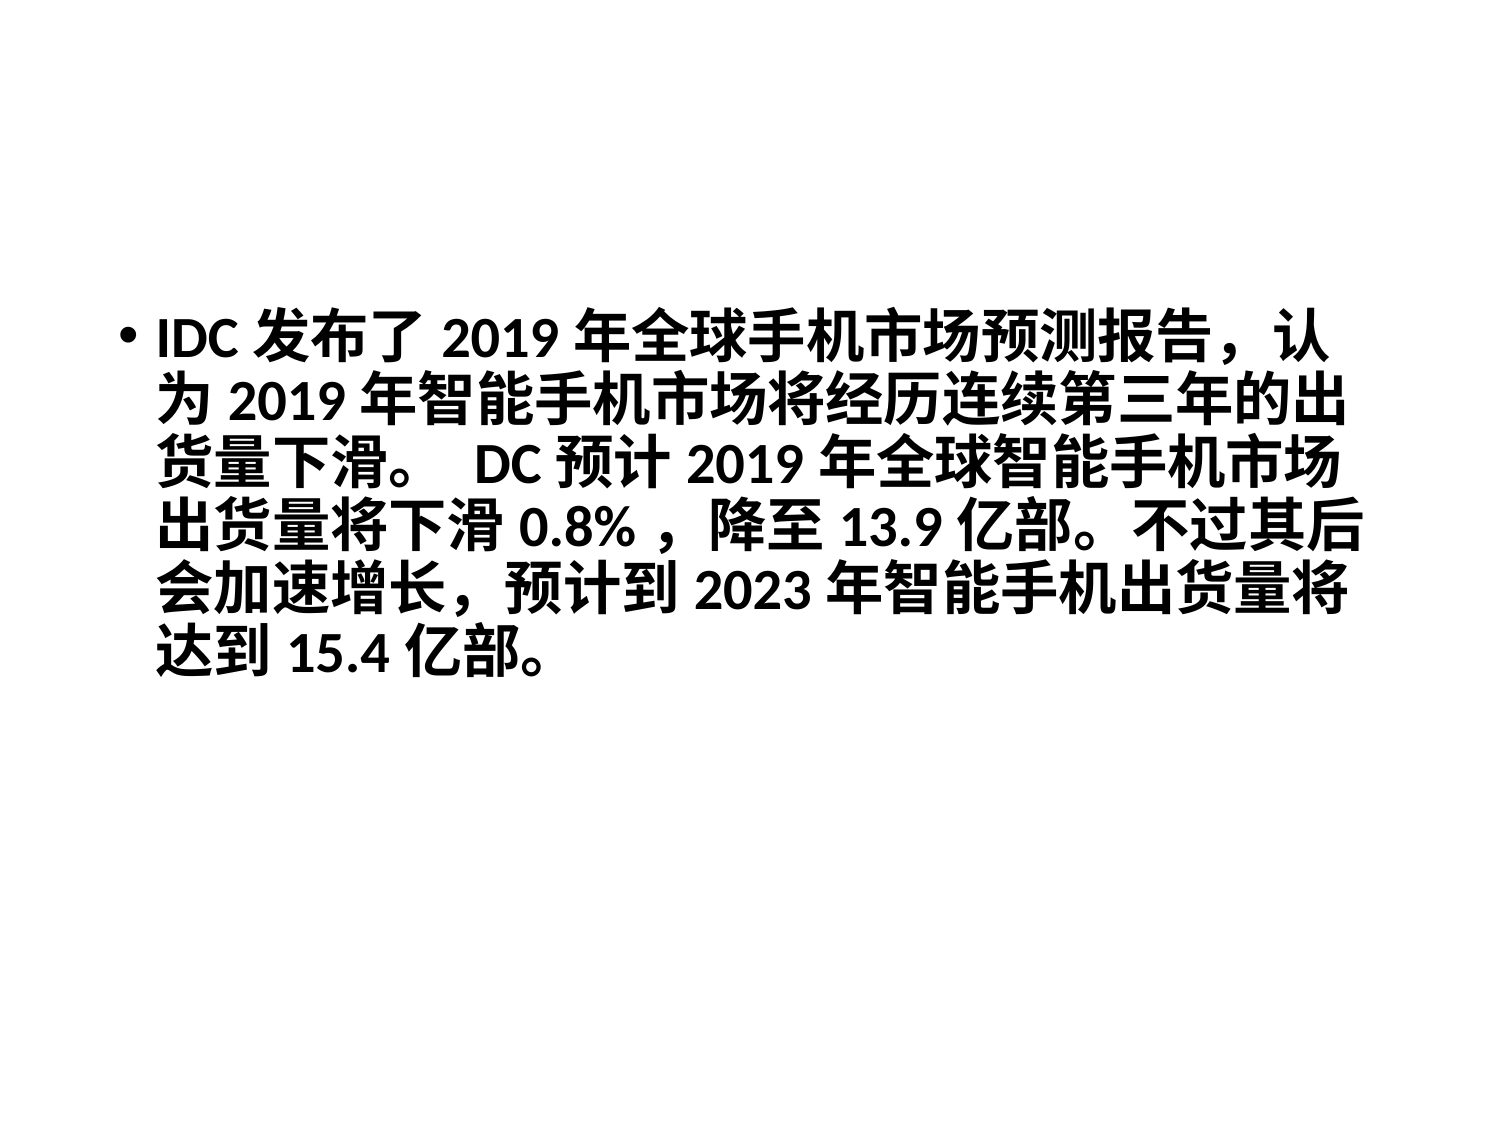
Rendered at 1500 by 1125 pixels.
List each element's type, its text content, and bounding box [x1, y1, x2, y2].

list IDC发布了2019年全球手机市场预测报告，认为2019年智能手机市场将经历连续第三年的出货量下滑。 DC预计2019年全球智能手机市场出货量将下滑0.8%，降至13.9亿部。不过其后会加速增长，预计到2023年智能手机出货量将达到15.4亿部。 [103, 299, 1397, 1014]
